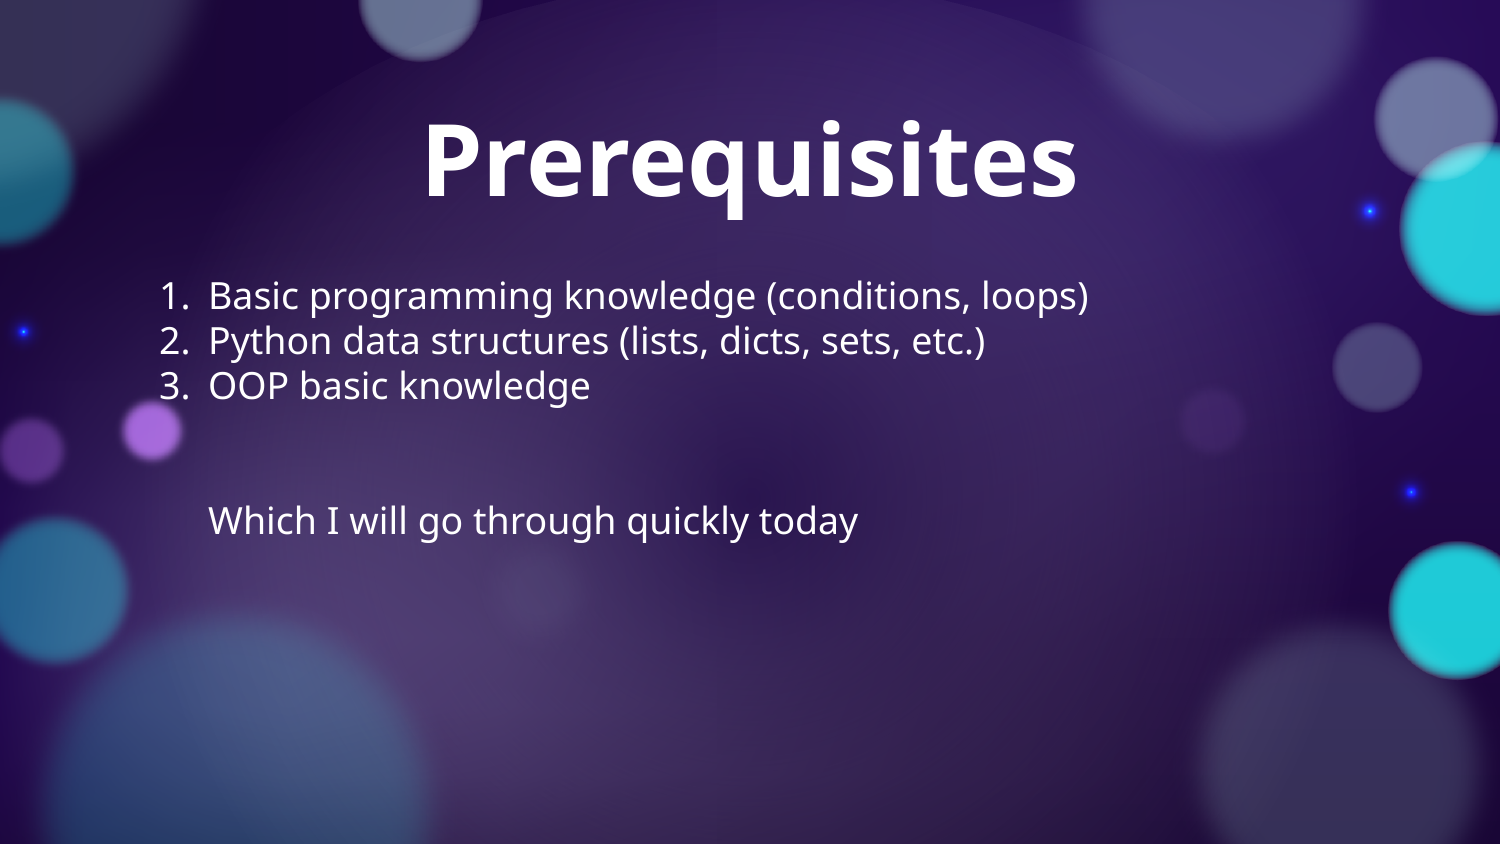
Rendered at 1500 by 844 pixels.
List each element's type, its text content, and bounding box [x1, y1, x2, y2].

picture [0, 0, 1500, 844]
title Prerequisites [294, 108, 1206, 204]
list Basic programming knowledge (conditions, loops) Python data structures (lists, dicts, sets, etc.) OOP basic knowledge Which I will go through quickly today [118, 257, 1382, 788]
